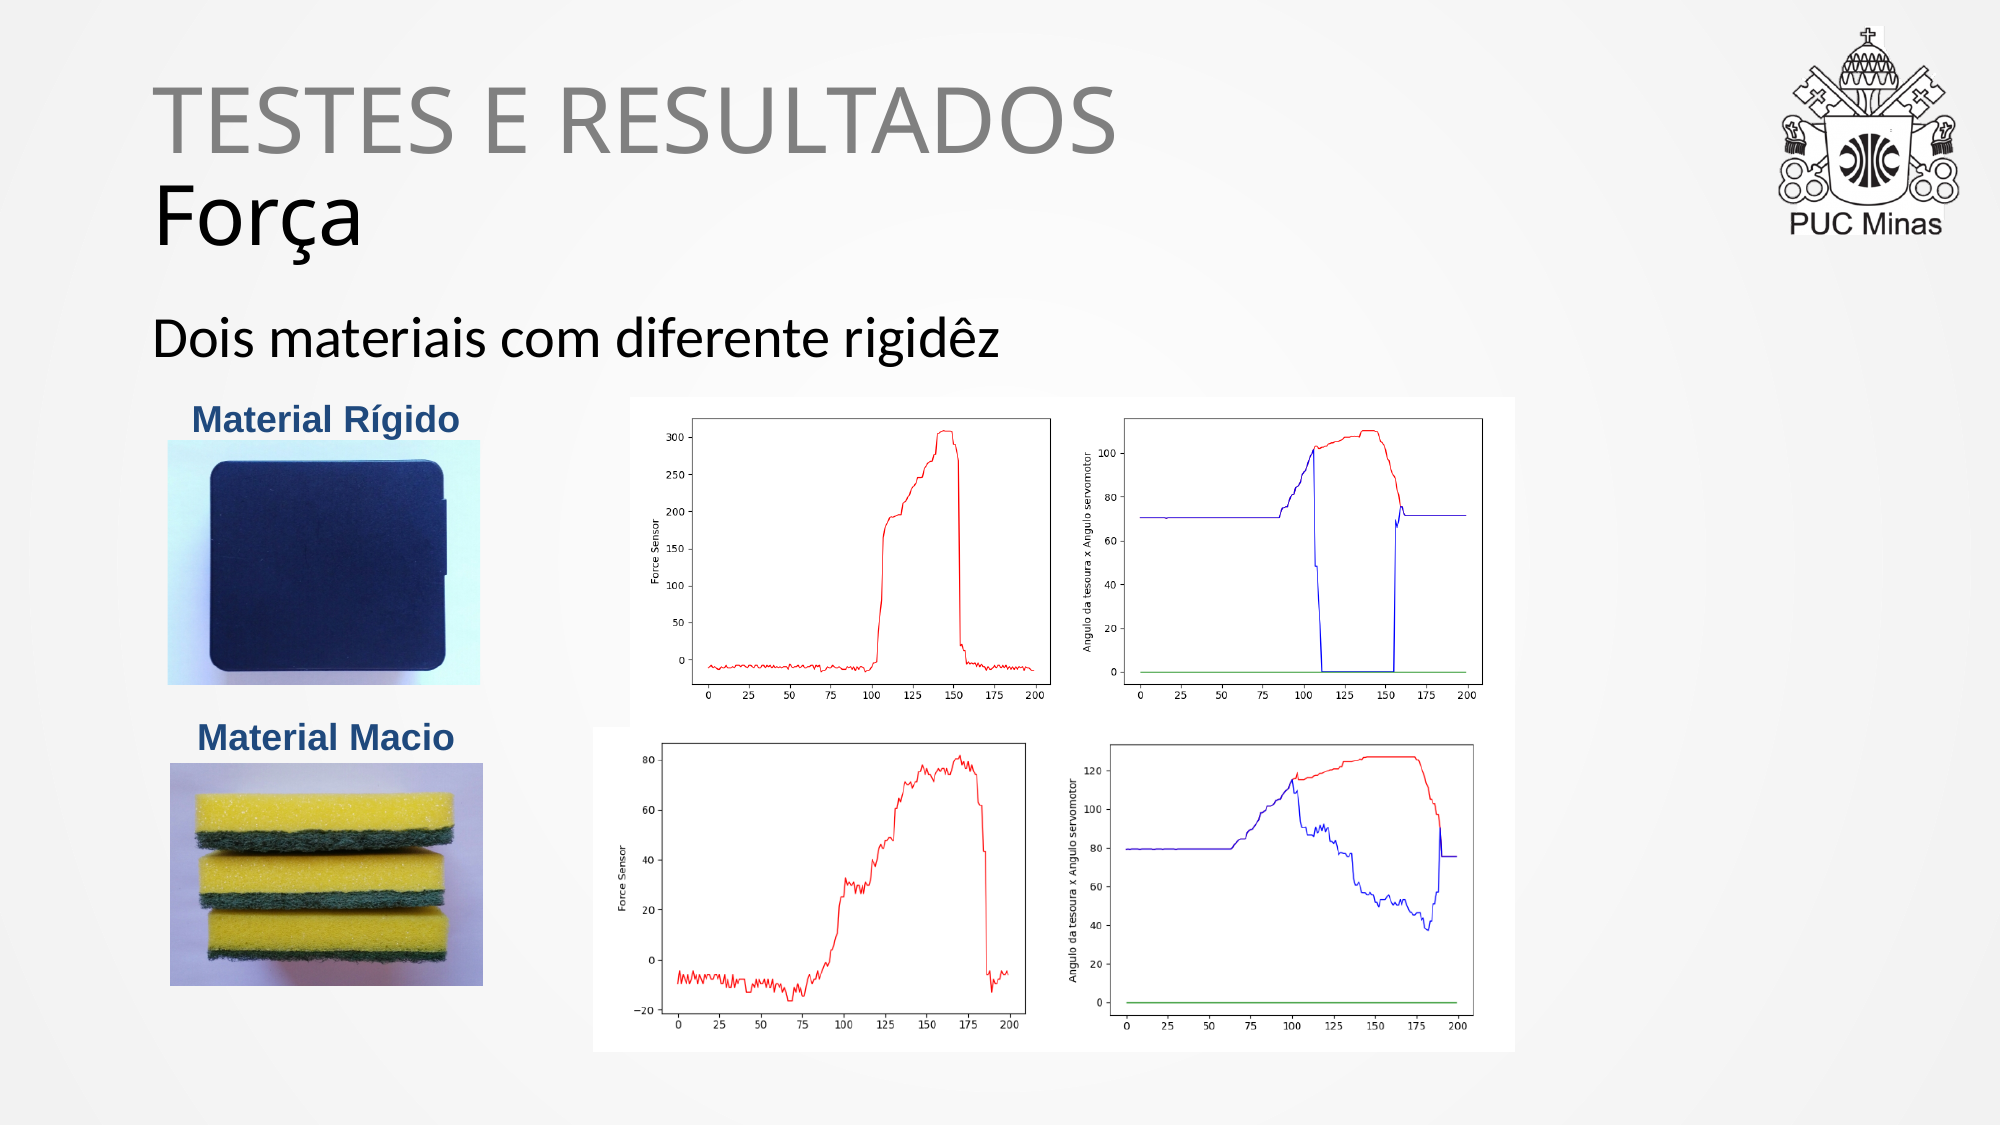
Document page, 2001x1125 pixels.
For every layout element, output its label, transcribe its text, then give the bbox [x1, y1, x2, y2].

title TESTES E RESULTADOS Força [137, 59, 1863, 278]
text_box Material Rígido [176, 387, 476, 440]
text_box Material Macio [182, 705, 471, 763]
picture [169, 763, 483, 986]
picture [593, 397, 1515, 1052]
picture [167, 440, 481, 685]
list Dois materiais com diferente rigidêz [137, 299, 1863, 1014]
picture [1765, 26, 1974, 235]
